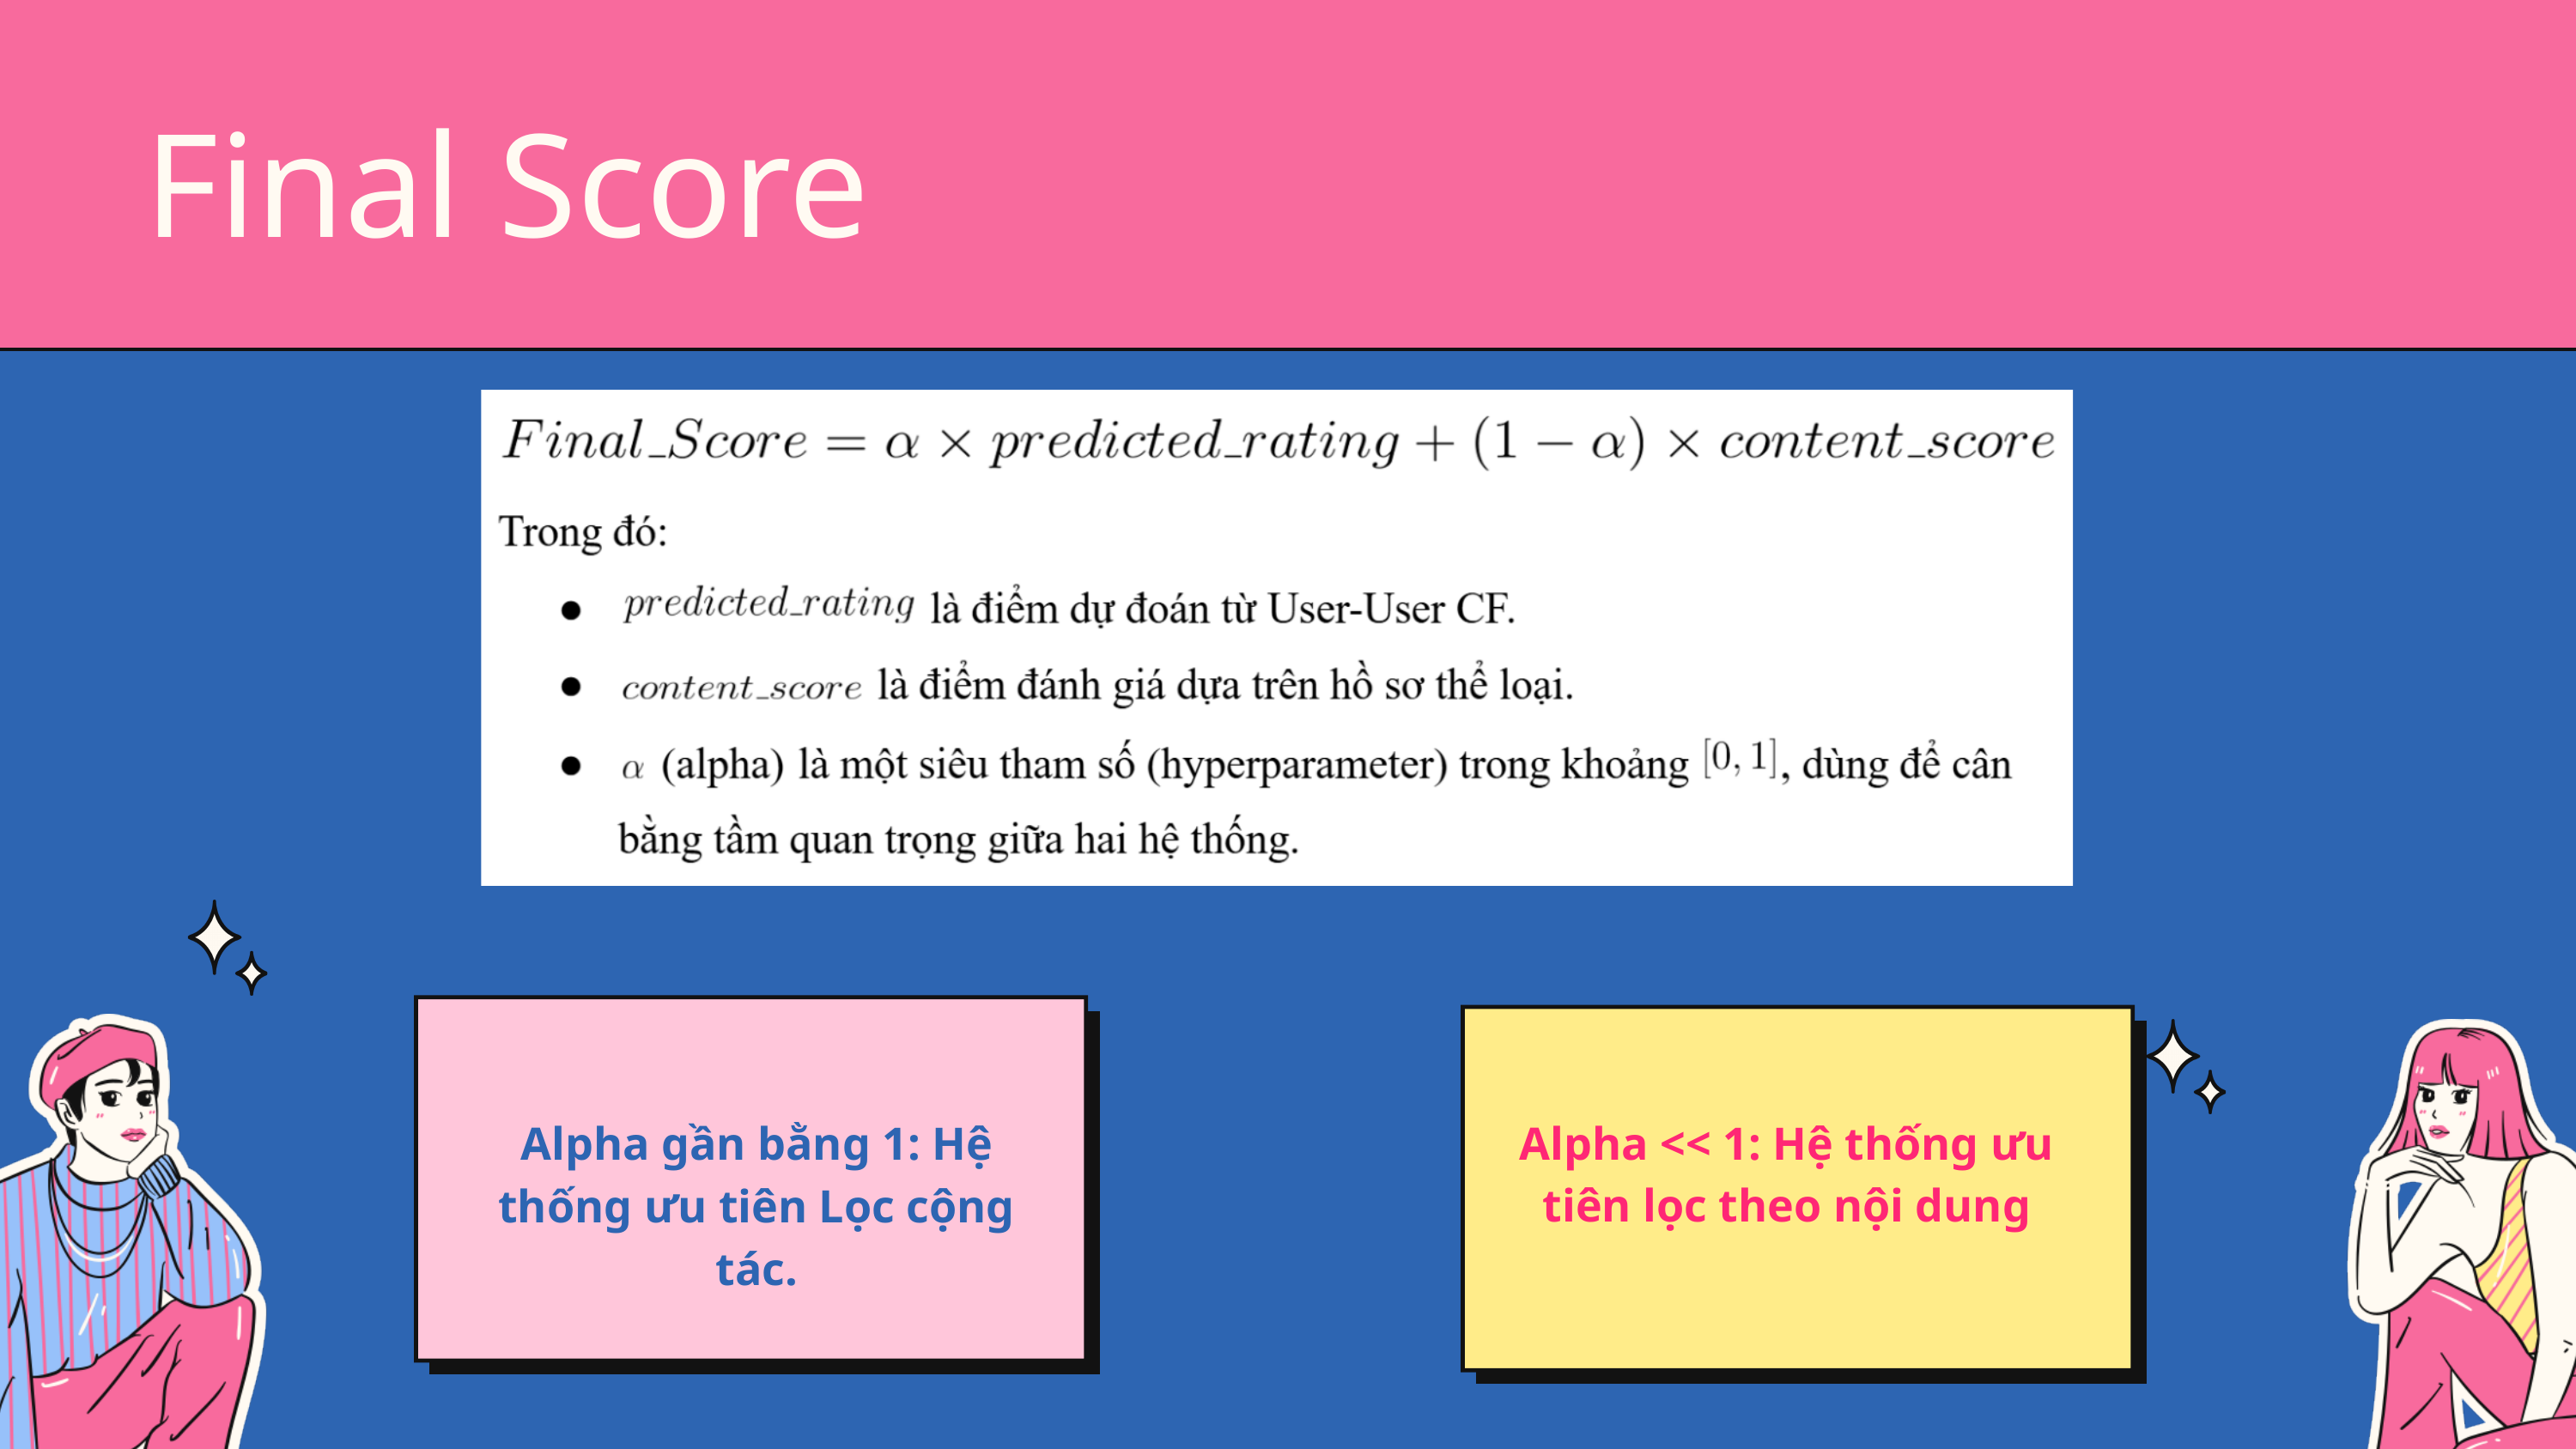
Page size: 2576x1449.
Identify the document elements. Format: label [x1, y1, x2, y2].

text_box [187, 900, 268, 996]
text_box [2151, 1019, 2227, 1114]
text_box [413, 995, 1100, 1375]
text_box [0, 0, 2576, 352]
text_box [1460, 1004, 2147, 1385]
text_box [2341, 1019, 2576, 1449]
text_box [481, 390, 2074, 886]
text_box [0, 1014, 268, 1449]
